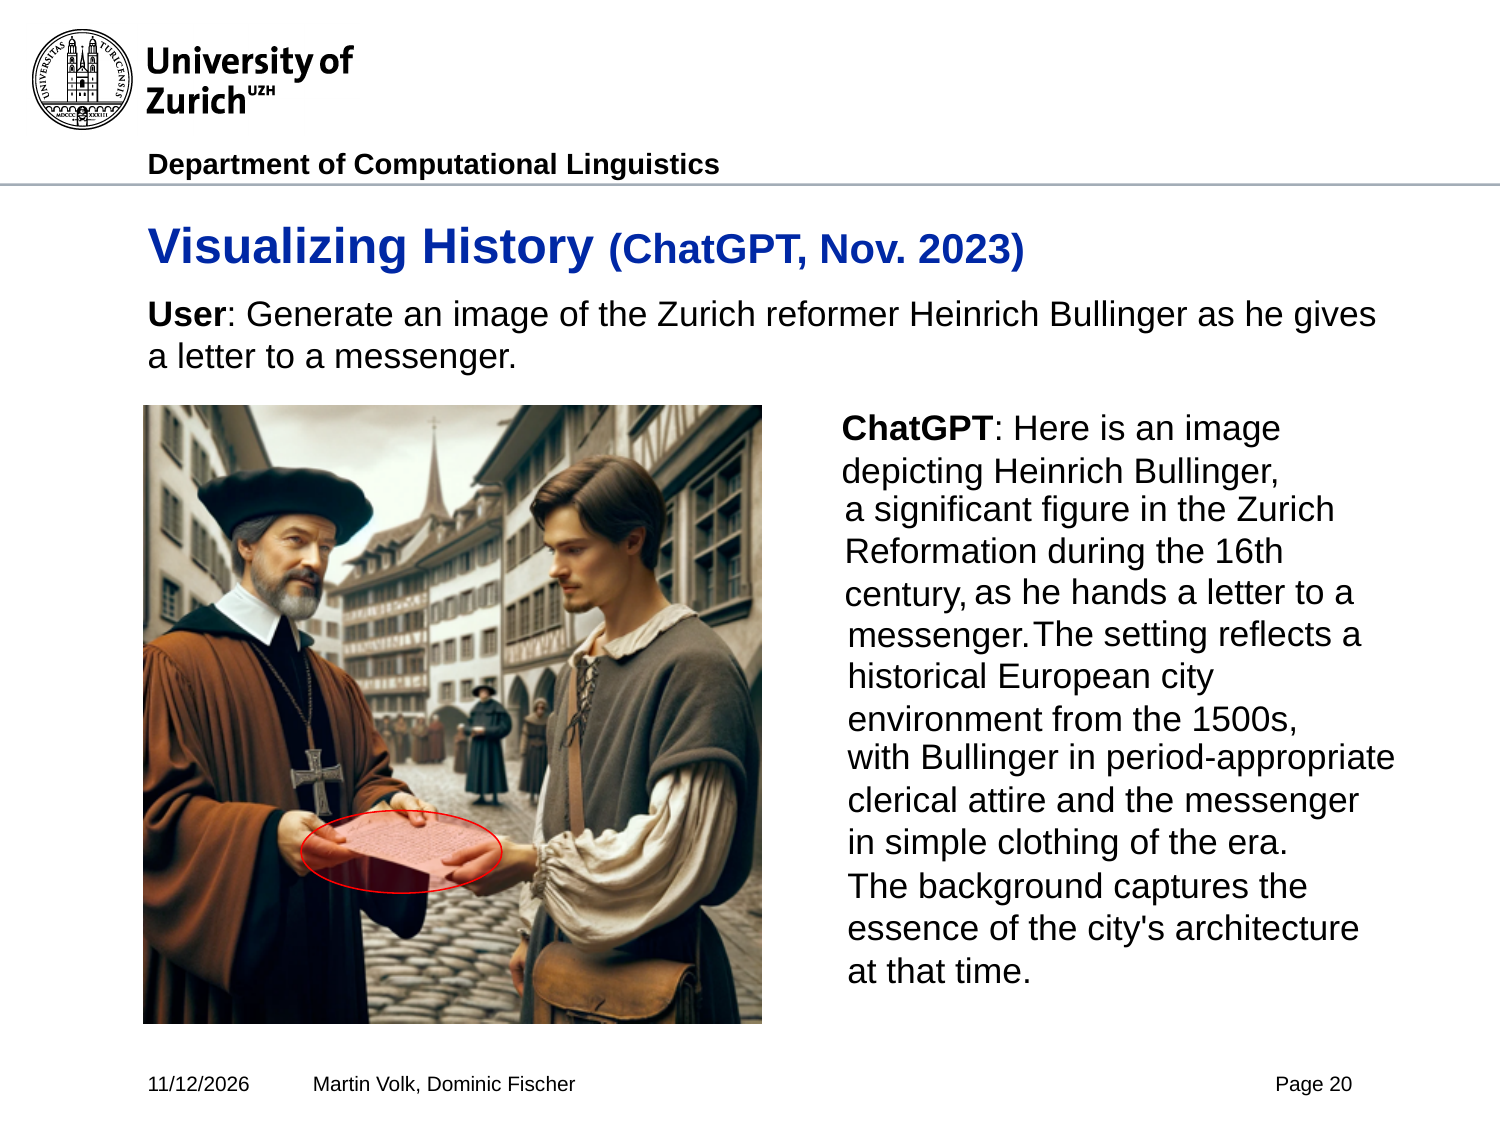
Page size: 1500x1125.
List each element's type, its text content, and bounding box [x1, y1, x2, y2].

slide_number Page 20 [1222, 1070, 1353, 1106]
text_box ChatGPT: Here is an image depicting Heinrich Bullinger, [841, 405, 1376, 506]
text_box The background captures the essence of the city's architecture at that time. [832, 855, 1384, 998]
text_box a significant figure in the Zurich Reformation during the 16th century, [844, 485, 1341, 622]
footer Martin Volk, Dominic Fischer [312, 1070, 1176, 1106]
list User: Generate an image of the Zurich reformer Heinrich Bullinger as he gives a letter to a messenger. [147, 290, 1382, 506]
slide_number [147, 1070, 301, 1106]
text_box Visualizing History (ChatGPT, Nov. 2023) [147, 207, 1353, 291]
text_box with Bullinger in period-appropriate clerical attire and the messenger in simple clothing of the era. [832, 726, 1412, 912]
text_box The setting reflects a historical European city environment from the 1500s, [847, 670, 1382, 726]
text_box as he hands a letter to a messenger. [847, 569, 1382, 670]
picture [143, 405, 762, 1024]
picture [26, 23, 360, 136]
